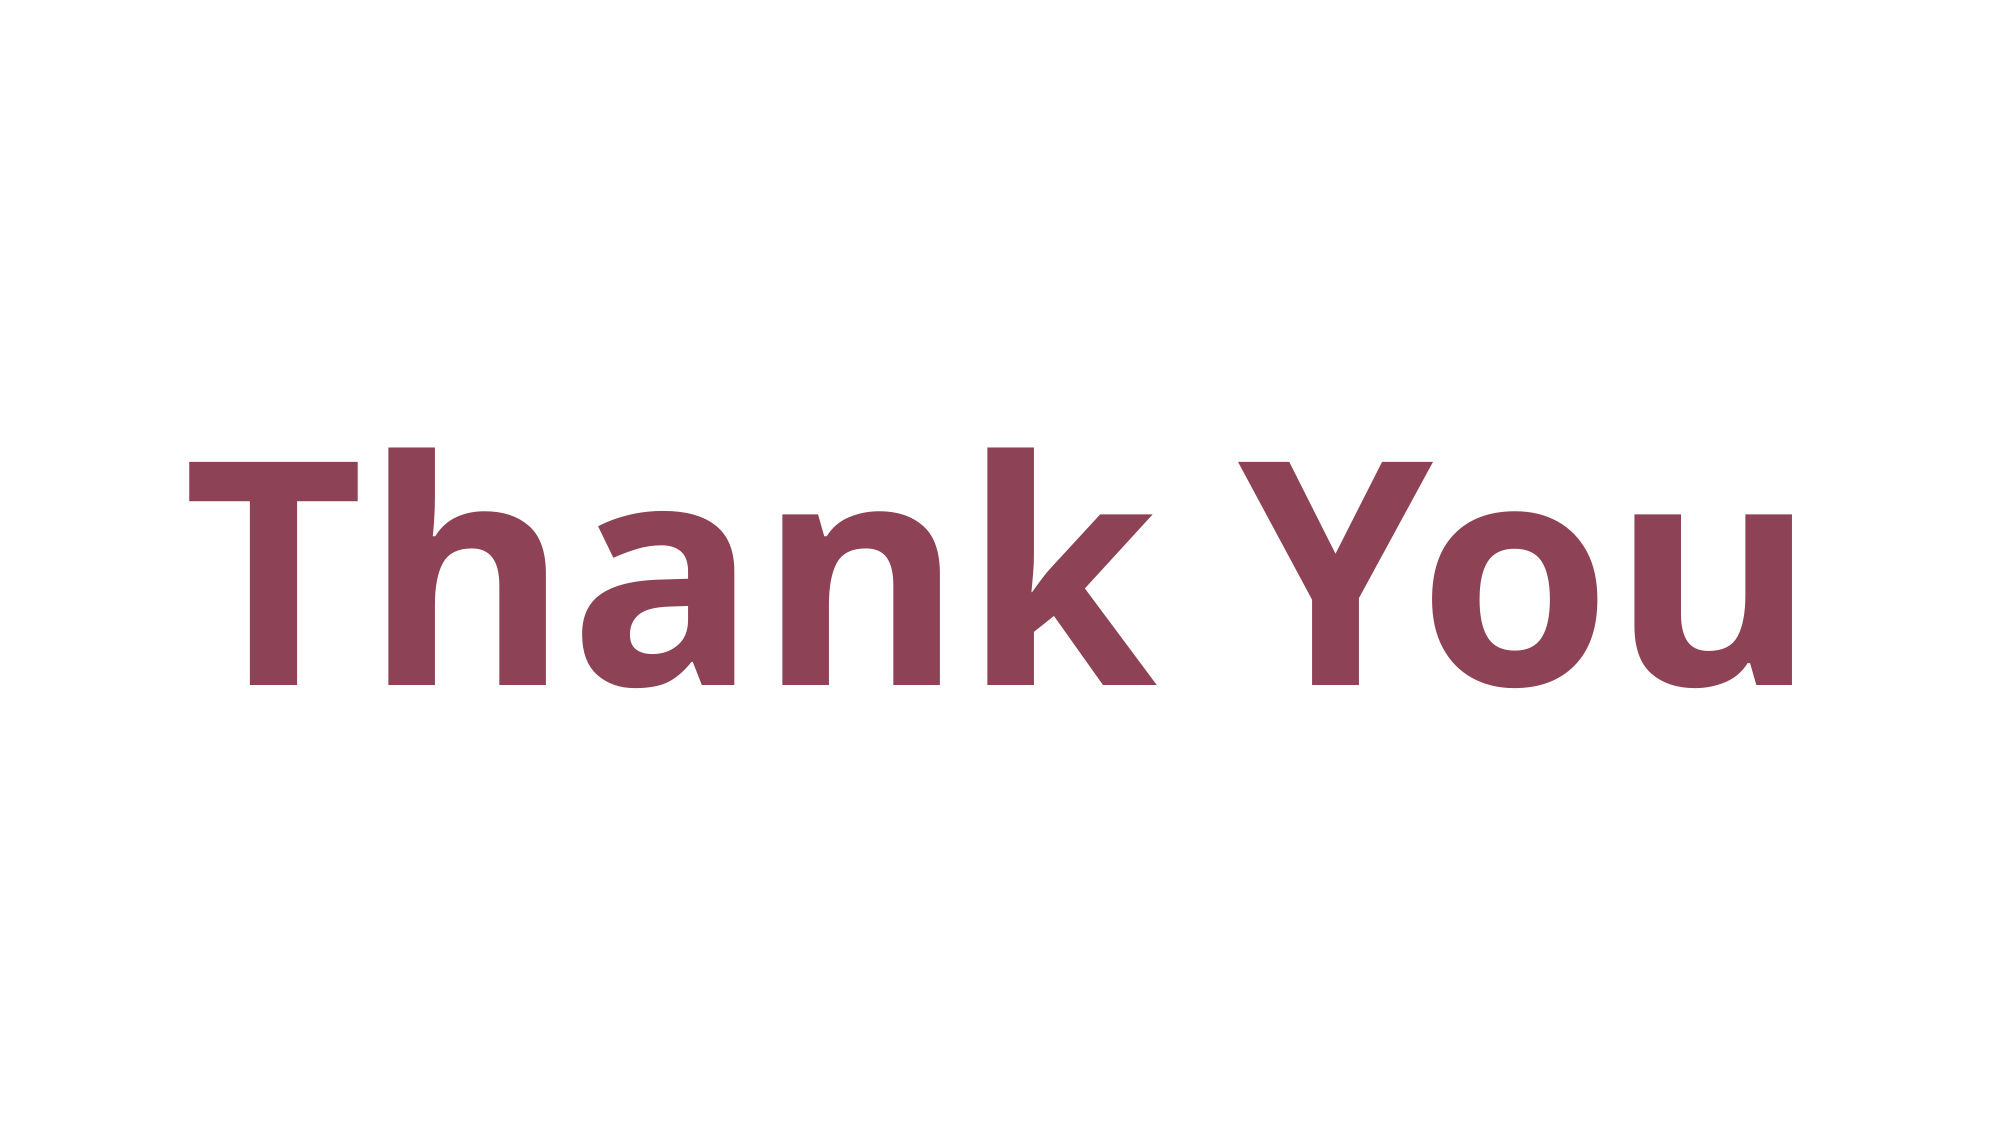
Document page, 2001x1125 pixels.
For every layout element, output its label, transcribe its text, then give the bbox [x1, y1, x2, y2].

text_box Thank You [122, 365, 1878, 756]
